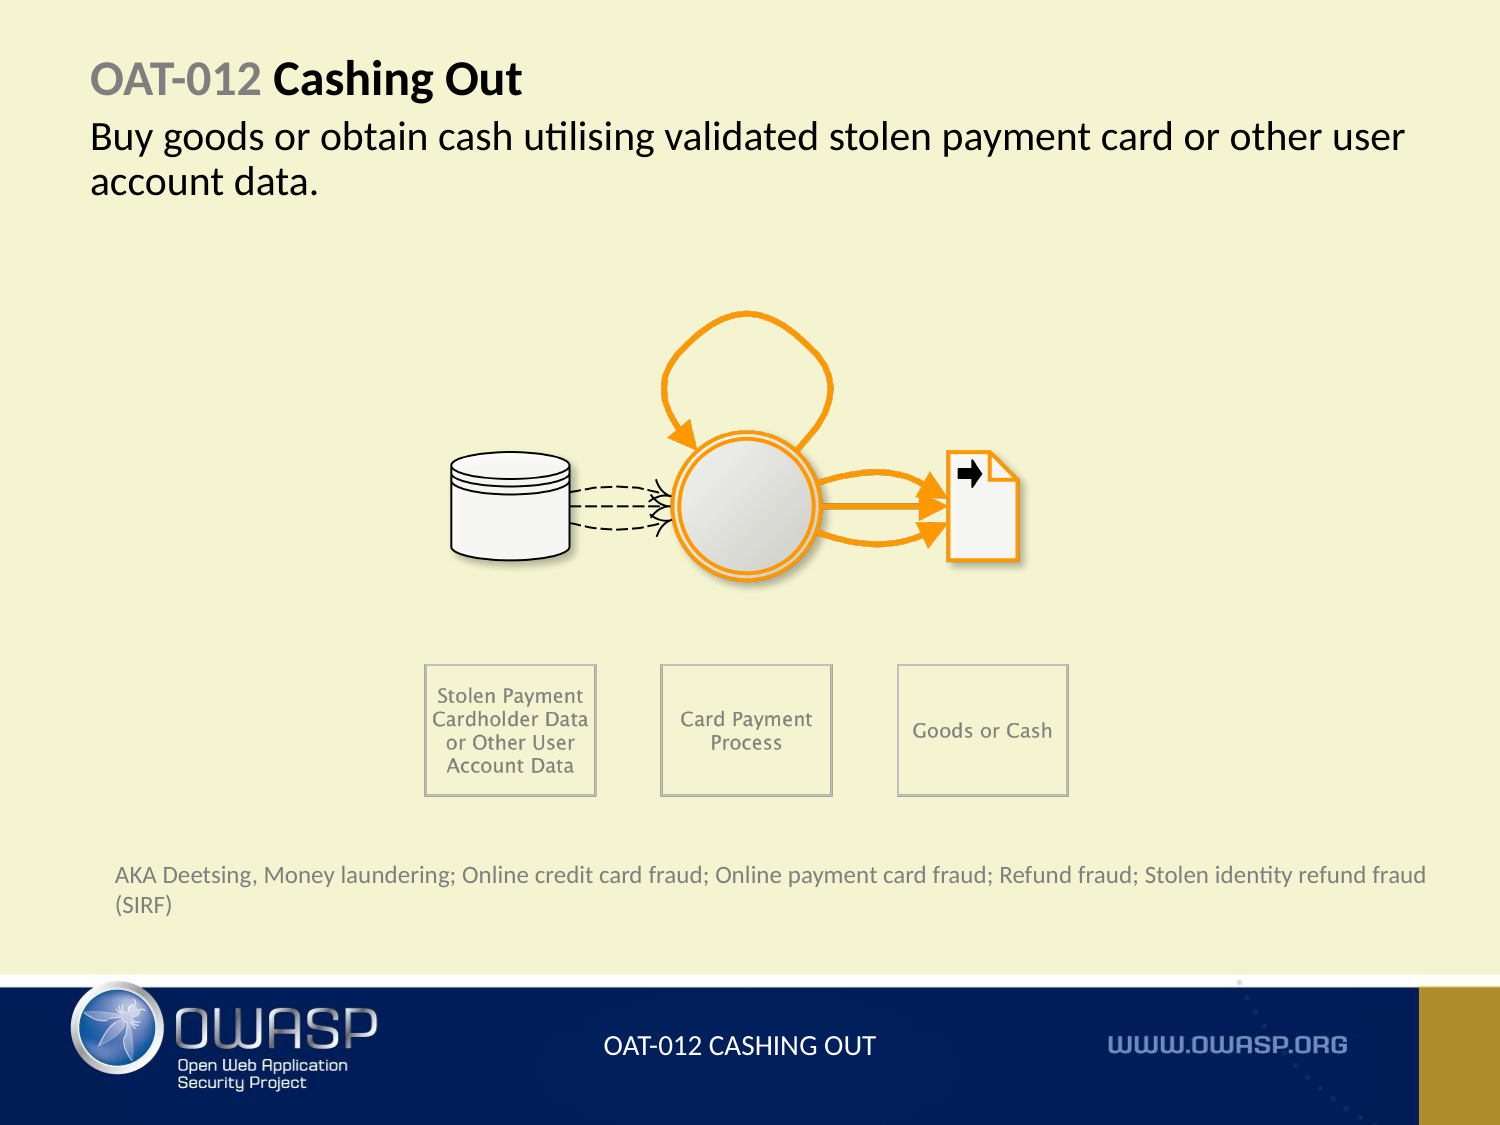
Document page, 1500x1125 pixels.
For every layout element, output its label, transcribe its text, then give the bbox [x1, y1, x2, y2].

text_box OAT-012 Cashing Out [383, 1018, 1097, 1103]
text_box [0, 0, 1500, 975]
list OAT-012 Cashing Out Buy goods or obtain cash utilising validated stolen payment card or other user account data. [75, 45, 1423, 226]
text_box AKA Deetsing, Money laundering; Online credit card fraud; Online payment card fraud; Refund fraud; Stolen identity refund fraud (SIRF) [99, 850, 1448, 954]
picture [0, 975, 1500, 1125]
picture [250, 221, 1241, 798]
